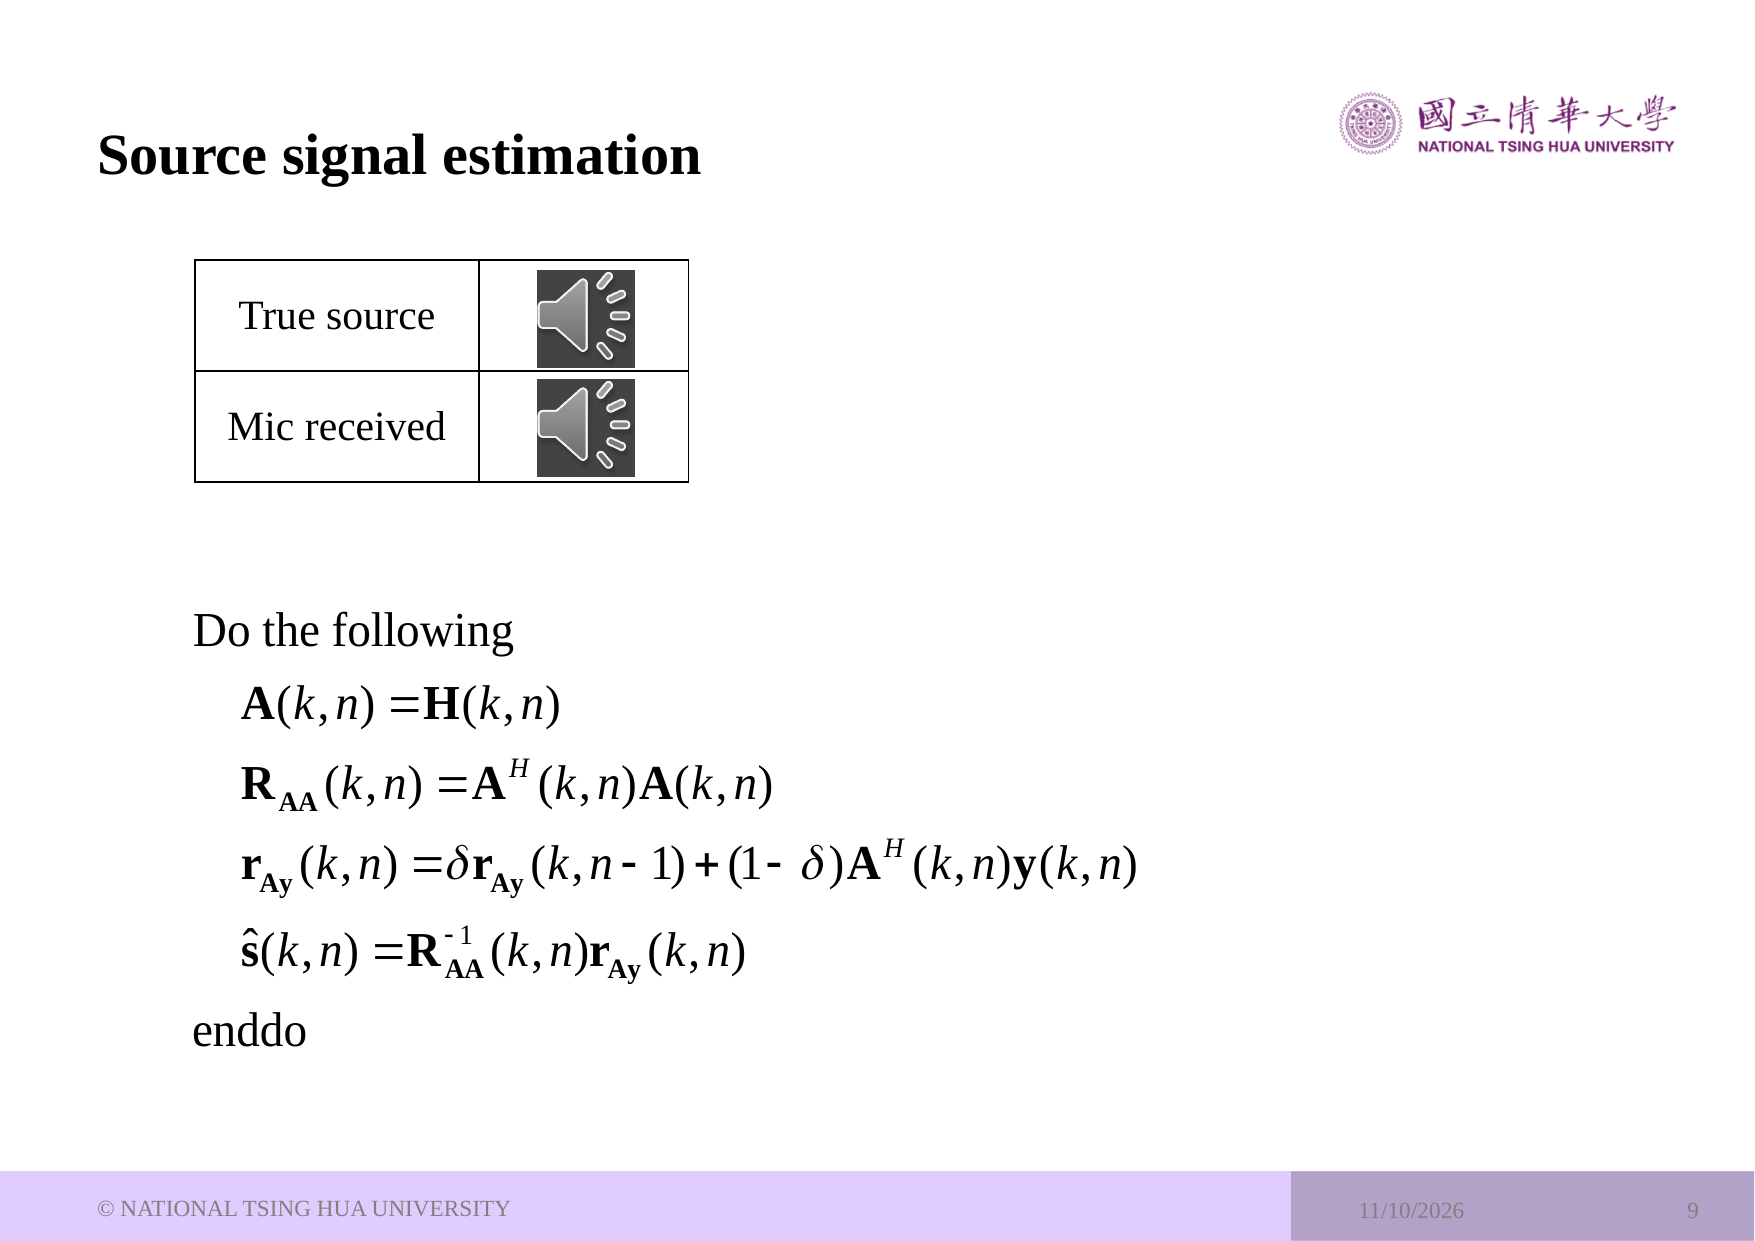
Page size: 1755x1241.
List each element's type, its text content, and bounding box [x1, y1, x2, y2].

picture [0, 1171, 1291, 1241]
picture [1333, 77, 1700, 170]
picture [536, 377, 637, 478]
table_cell [480, 372, 534, 481]
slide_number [1343, 1180, 1551, 1239]
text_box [185, 601, 1148, 1058]
table_header True source [196, 261, 478, 370]
slide_number 9 [1577, 1180, 1714, 1239]
table_header [480, 261, 688, 370]
title Source signal estimation [82, 95, 1251, 200]
footer © NATIONAL TSING HUA UNIVERSITY [82, 1177, 562, 1236]
table_cell Mic received [196, 372, 478, 481]
picture [536, 268, 637, 370]
table_cell [638, 372, 688, 481]
